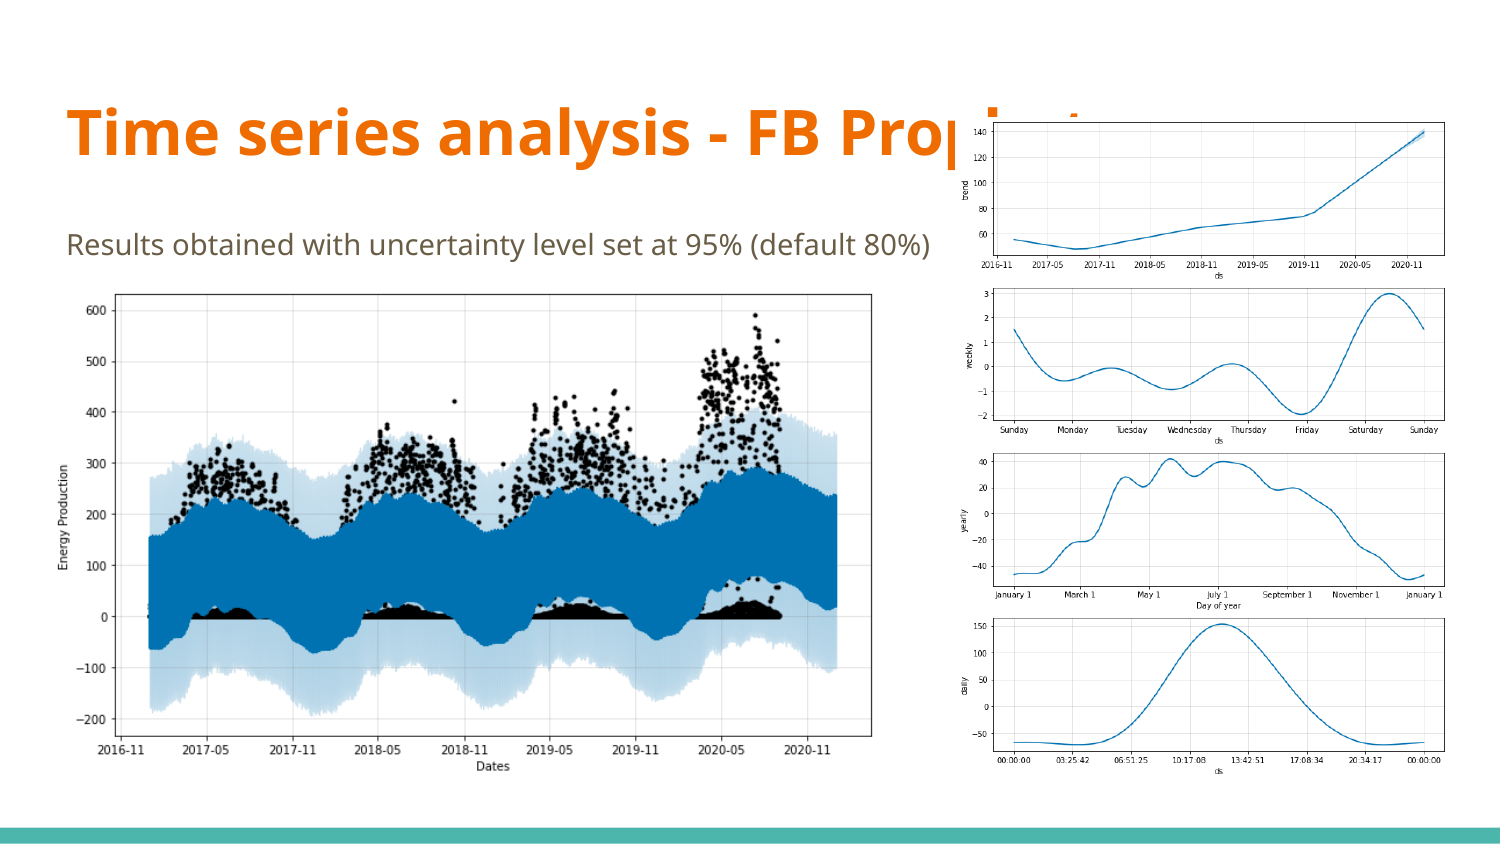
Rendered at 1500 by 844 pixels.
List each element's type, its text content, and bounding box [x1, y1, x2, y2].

picture [50, 287, 878, 780]
picture [955, 117, 1450, 780]
list Results obtained with uncertainty level set at 95% (default 80%) [51, 203, 950, 746]
title Time series analysis - FB Prophet [51, 72, 1449, 189]
